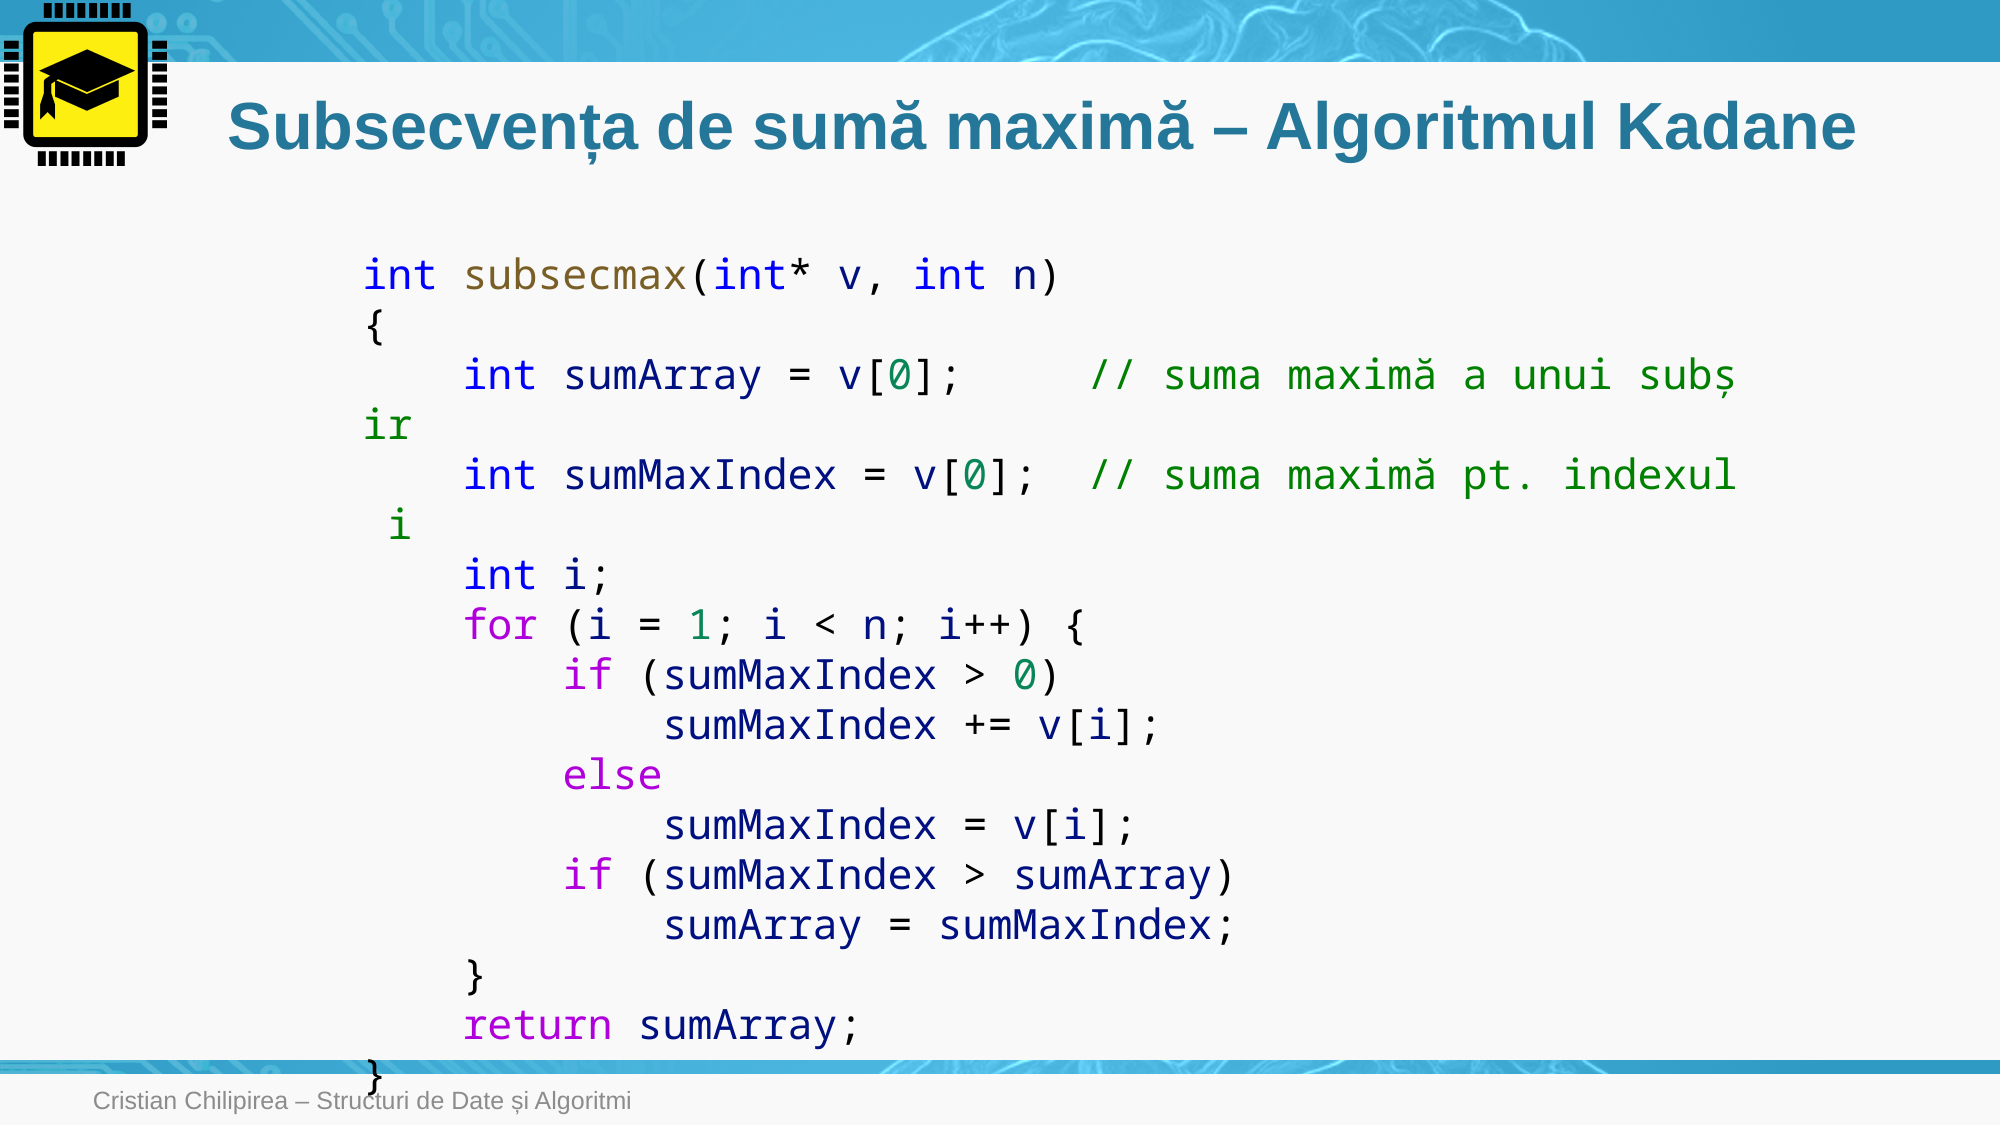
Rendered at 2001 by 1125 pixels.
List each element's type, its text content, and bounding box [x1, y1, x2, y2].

text_box int subsecmax(int* v, int n) { int sumArray = v[0]; // suma maximă a unui subşir int sumMaxIndex = v[0]; // suma maximă pt. indexul i int i; for (i = 1; i < n; i++) { if (sumMaxIndex > 0) sumMaxIndex += v[i]; else sumMaxIndex = v[i]; if (sumMaxIndex > sumArray) sumArray = sumMaxIndex; } return sumArray; } [347, 240, 1778, 1106]
picture [0, 1060, 347, 1074]
footer Cristian Chilipirea – Structuri de Date și Algoritmi [77, 1073, 1338, 1125]
picture [0, 0, 2000, 166]
title Subsecvența de sumă maximă – Algoritmul Kadane [170, 76, 1915, 180]
picture [1778, 1060, 2000, 1074]
